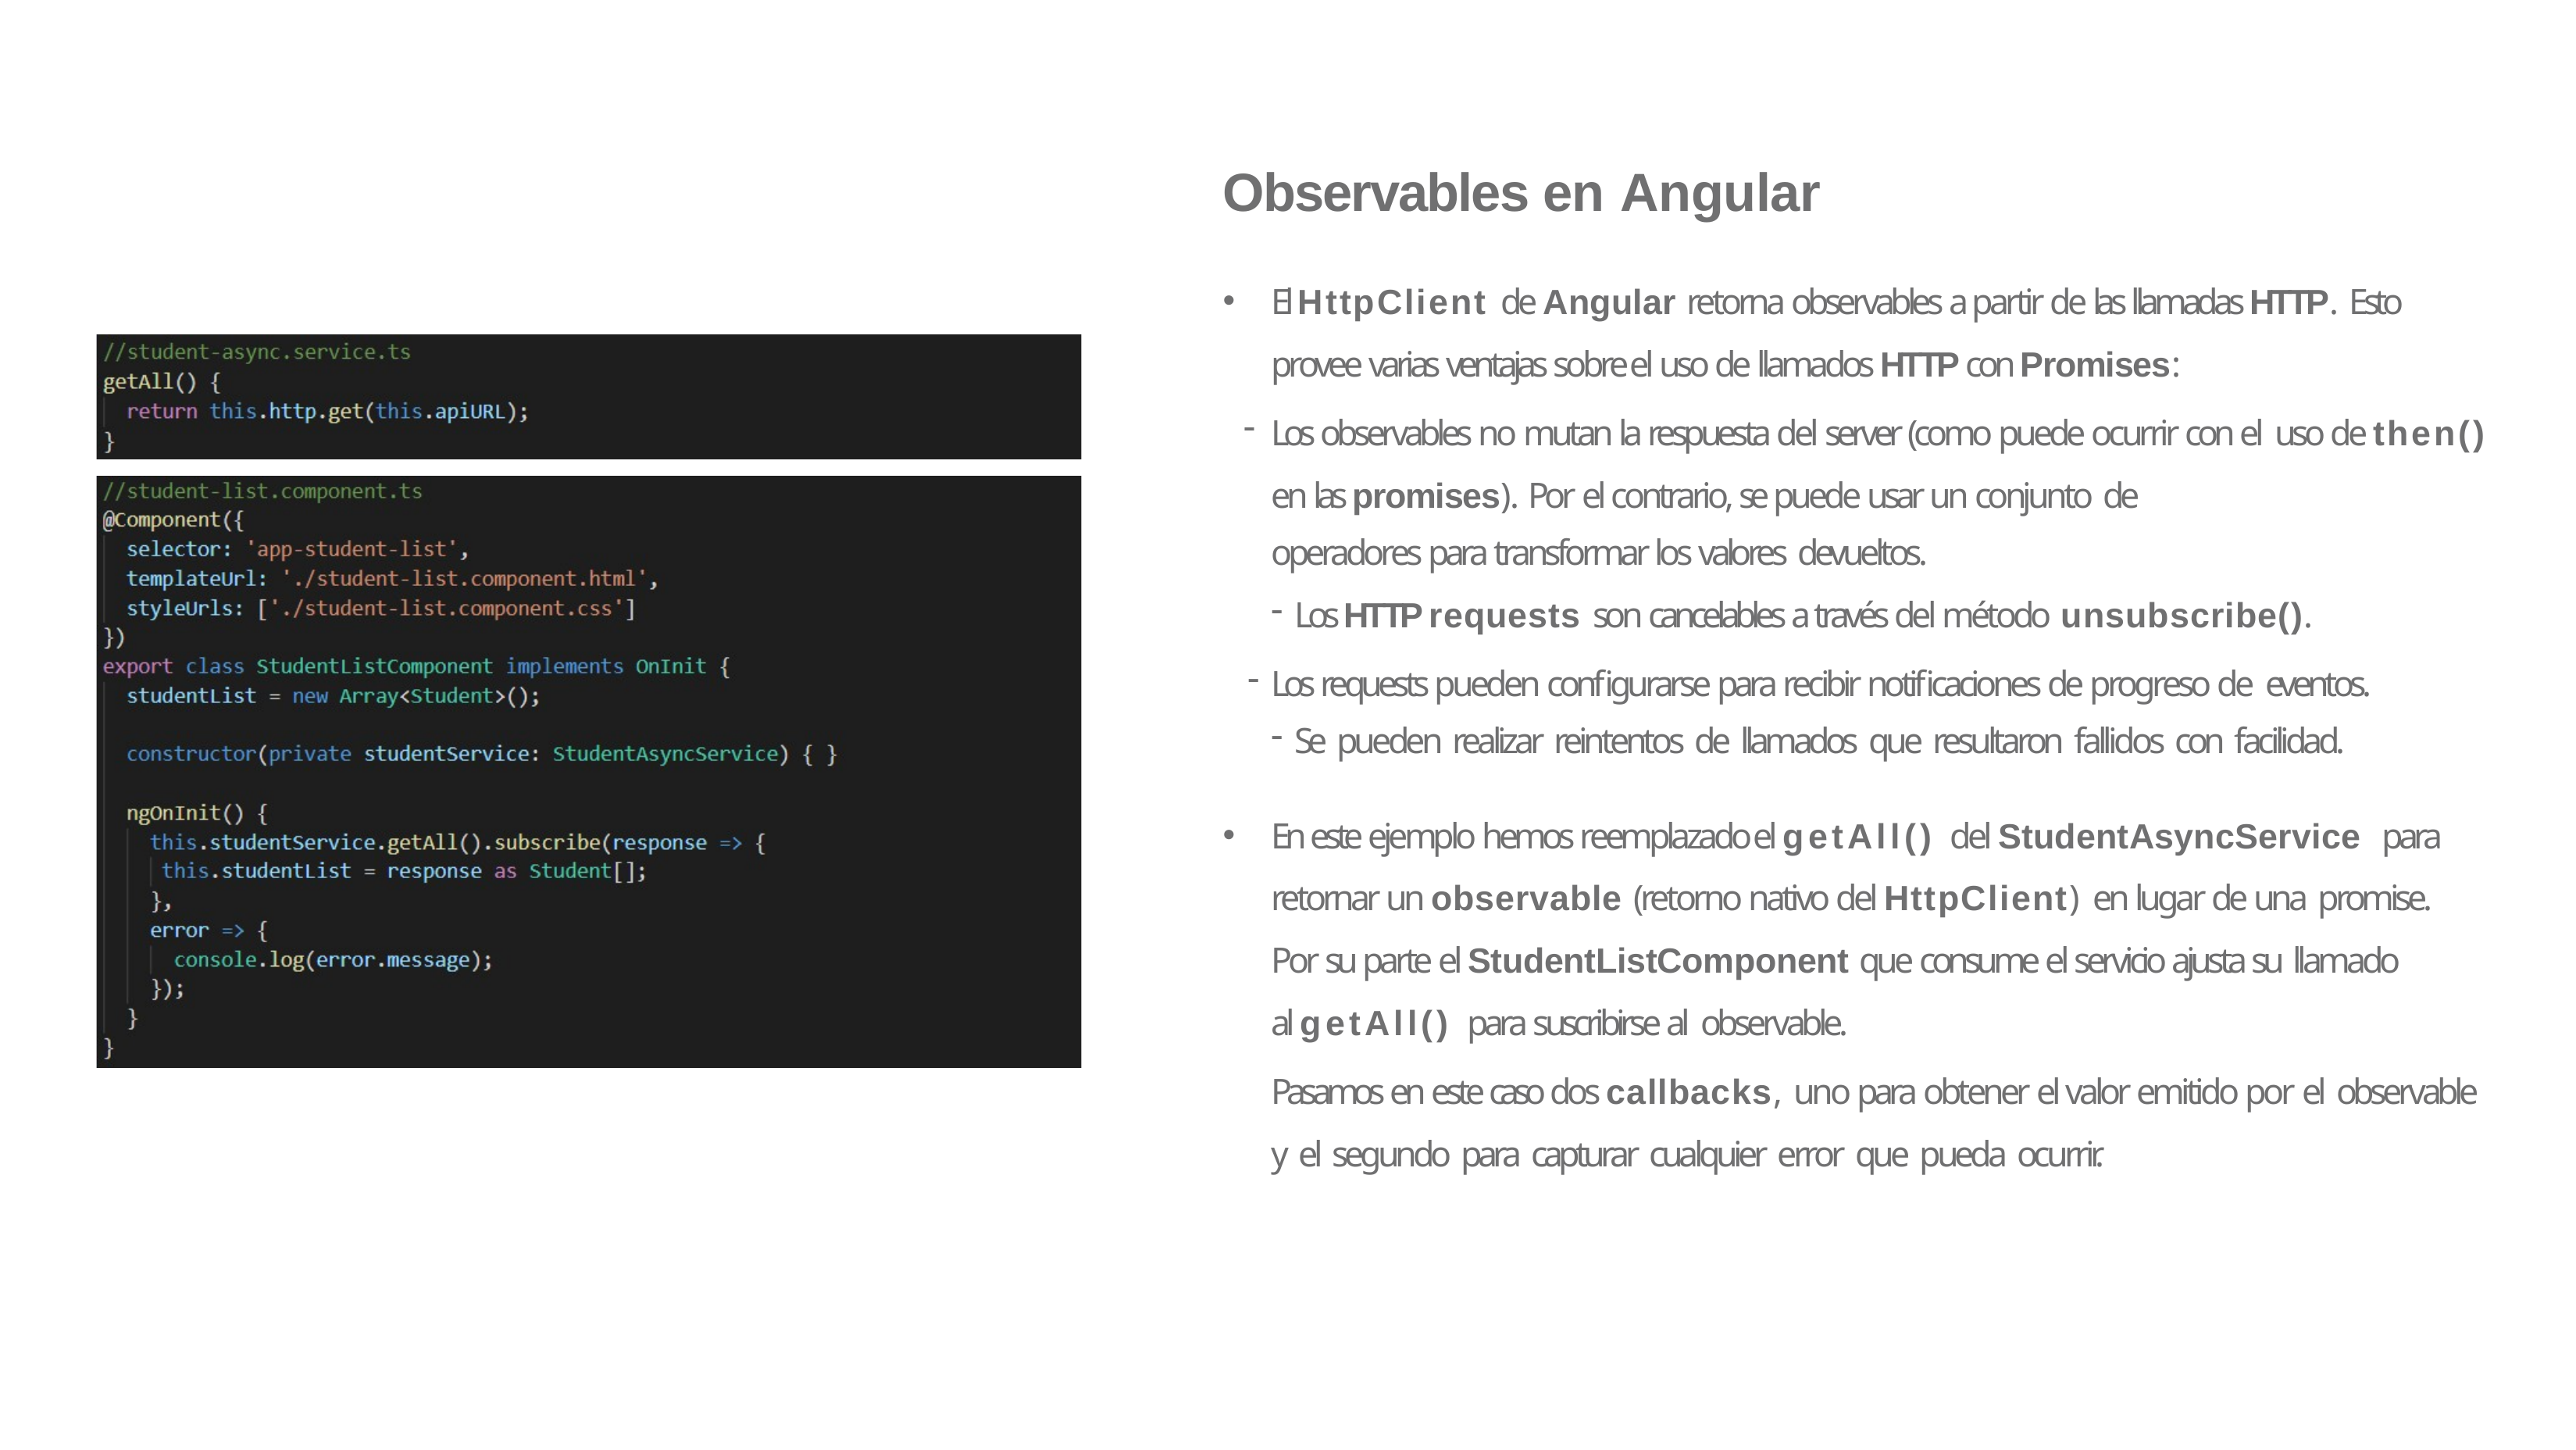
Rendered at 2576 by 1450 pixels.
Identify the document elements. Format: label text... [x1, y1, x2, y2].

text_box [96, 334, 1082, 459]
text_box El HttpClient de Angular retorna observables a partir de las llamadas HTTP. Esto provee varias ventajas sobre el uso de llamados HTTP con Promises: Los observables no mutan la respuesta del server (como puede ocurrir con el uso de then() en las promises). Por el contrario, se puede usar un conjunto de operadores para transformar los valores devueltos. Los HTTP requests son cancelables a través del método unsubscribe(). Los requests pueden configurarse para recibir notificaciones de progreso de eventos. Se pueden realizar reintentos de llamados que resultaron fallidos con facilidad. En este ejemplo hemos reemplazado el getAll() del StudentAsyncService para retornar un observable (retorno nativo del HttpClient) en lugar de una promise. Por su parte el StudentListComponent que consume el servicio ajusta su llamado al getAll() para suscribirse al observable. Pasamos en este caso dos callbacks, uno para obtener el valor emitido por el observable y el segundo para capturar cualquier error que pueda ocurrir. [1221, 257, 2505, 1174]
title Observables en Angular [1221, 155, 1824, 257]
text_box [96, 476, 1082, 1068]
